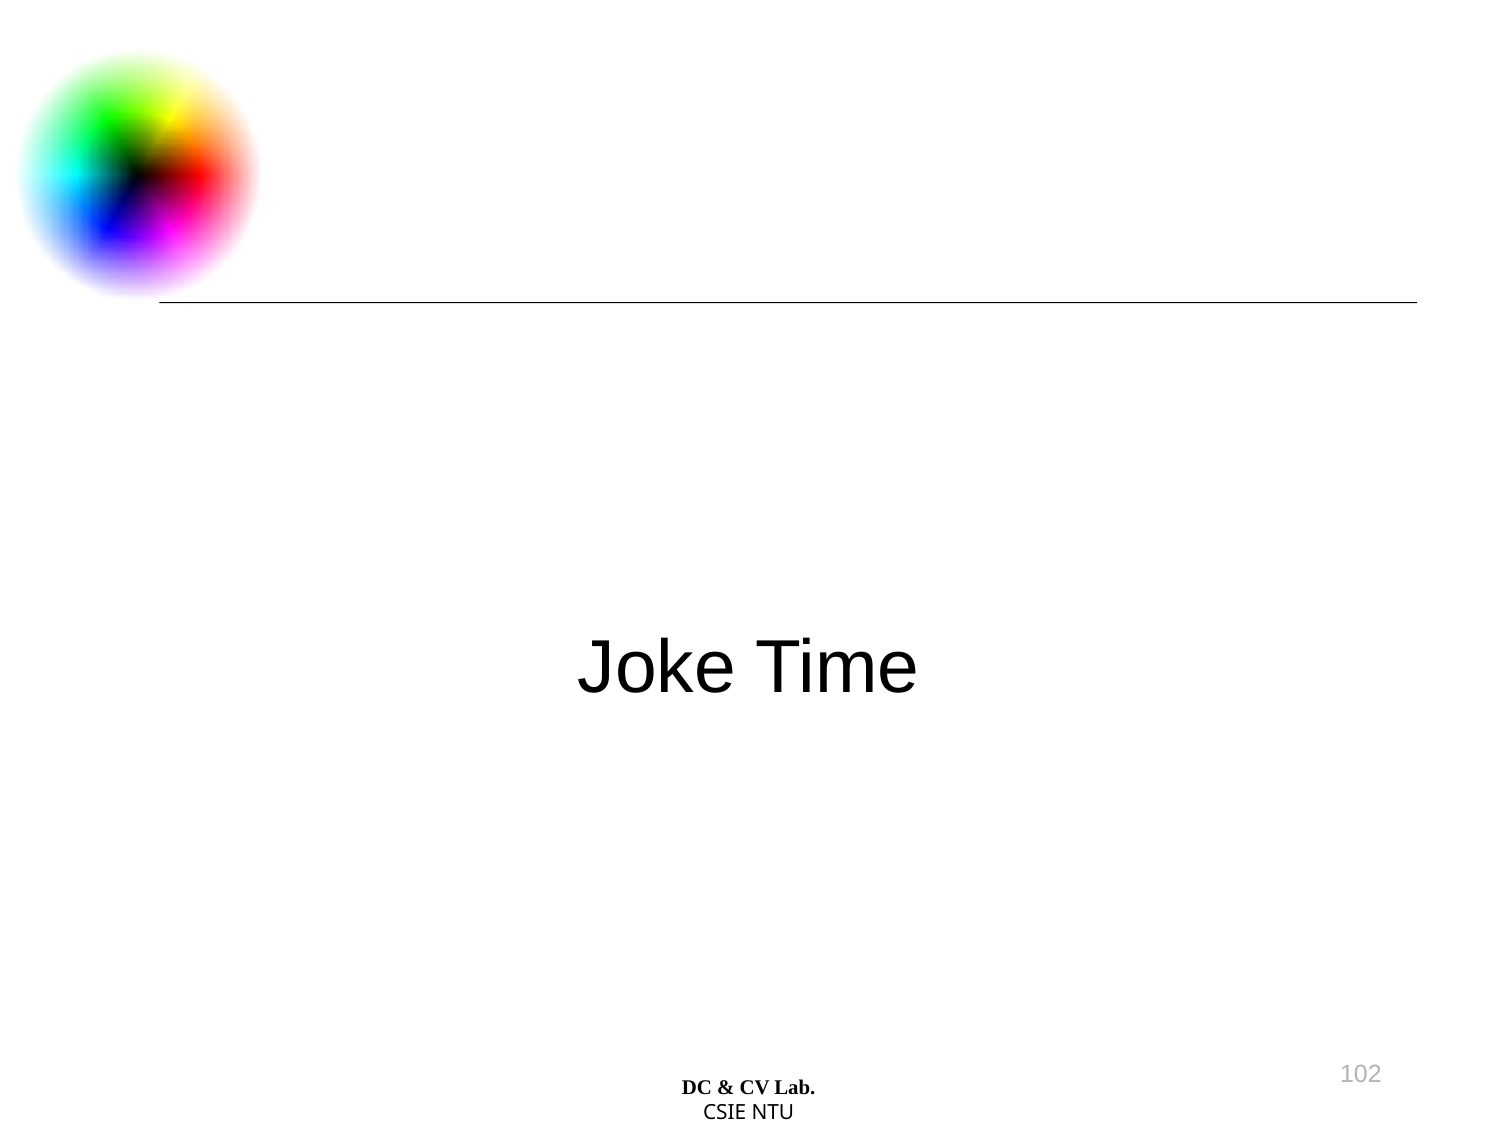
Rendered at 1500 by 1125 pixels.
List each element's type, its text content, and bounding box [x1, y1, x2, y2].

slide_number 102 [1059, 1042, 1397, 1103]
picture [0, 42, 272, 318]
text_box Joke Time [373, 609, 1124, 715]
footer DC & CV Lab. CSIE NTU [511, 1066, 987, 1125]
